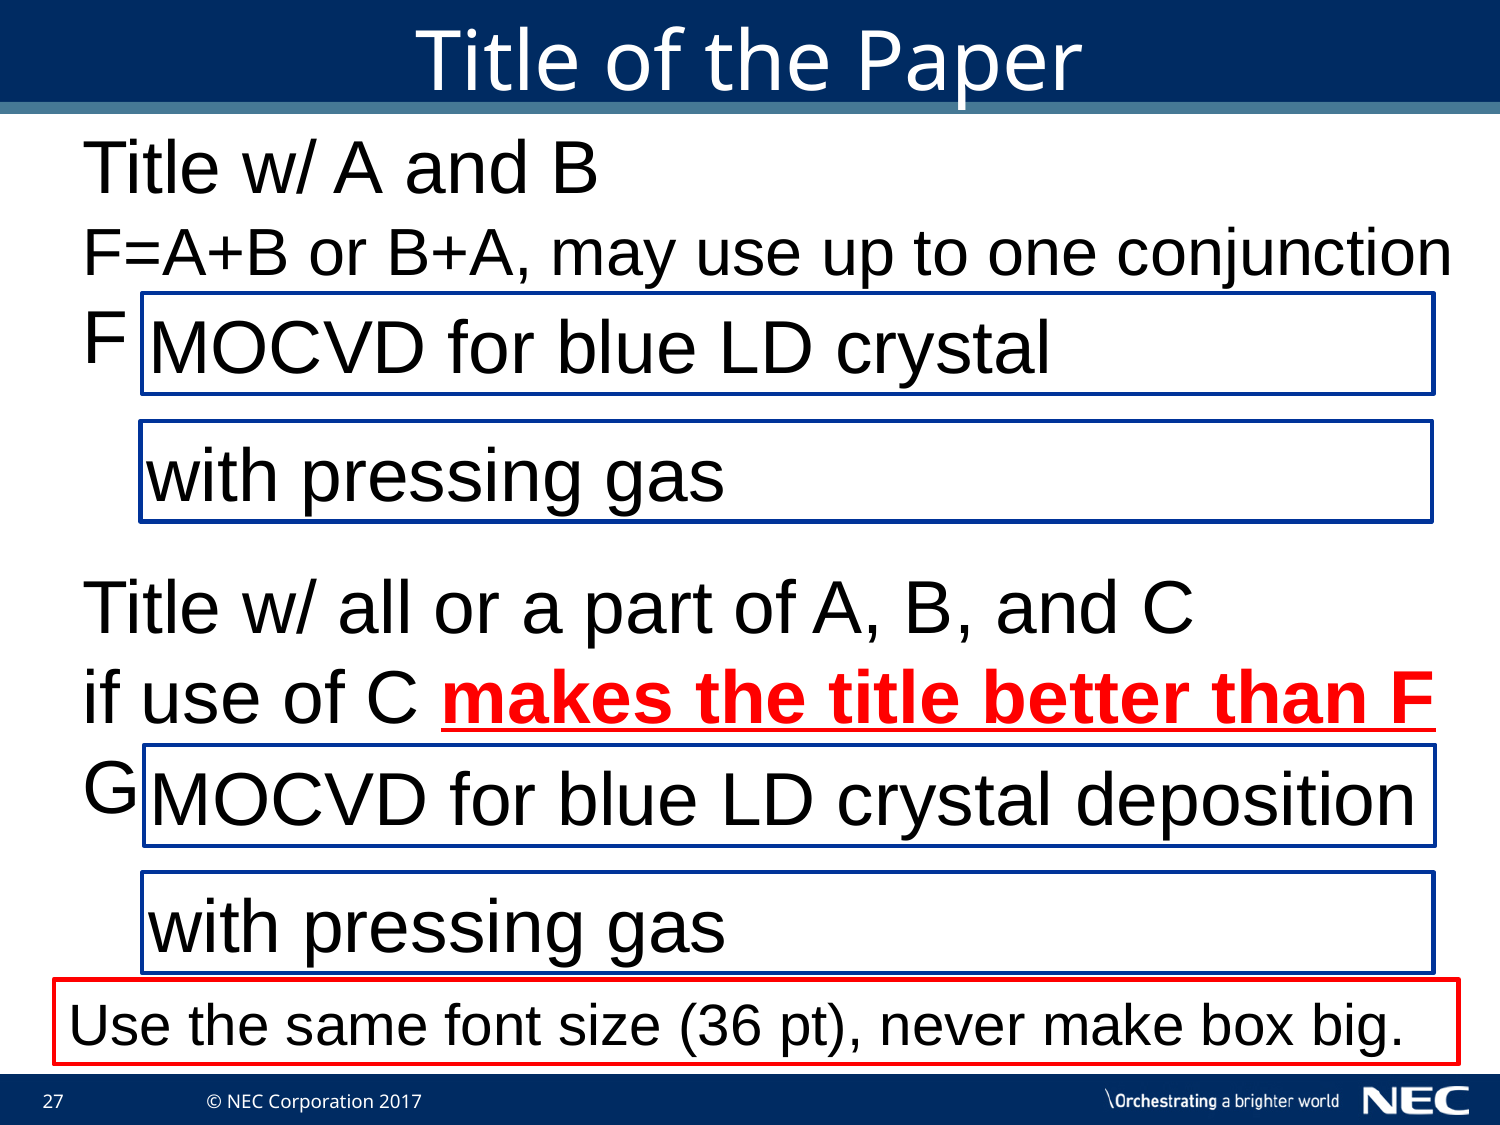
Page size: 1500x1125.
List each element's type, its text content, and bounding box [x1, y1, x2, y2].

picture [0, 0, 1500, 114]
text_box Use the same font size (36 pt), never make box big. [53, 979, 1459, 1065]
text_box with pressing gas [140, 420, 1432, 522]
text_box with pressing gas [142, 872, 1434, 974]
picture [0, 1074, 1500, 1125]
text_box MOCVD for blue LD crystal [142, 293, 1434, 394]
title Title of the Paper [29, 18, 1471, 96]
text_box Title w/ A and B F=A+B or B+A, may use up to one conjunction F Title w/ all or a part of A, B, and C if use of C makes the title better than F G [76, 112, 1425, 942]
text_box MOCVD for blue LD crystal deposition [143, 744, 1436, 846]
